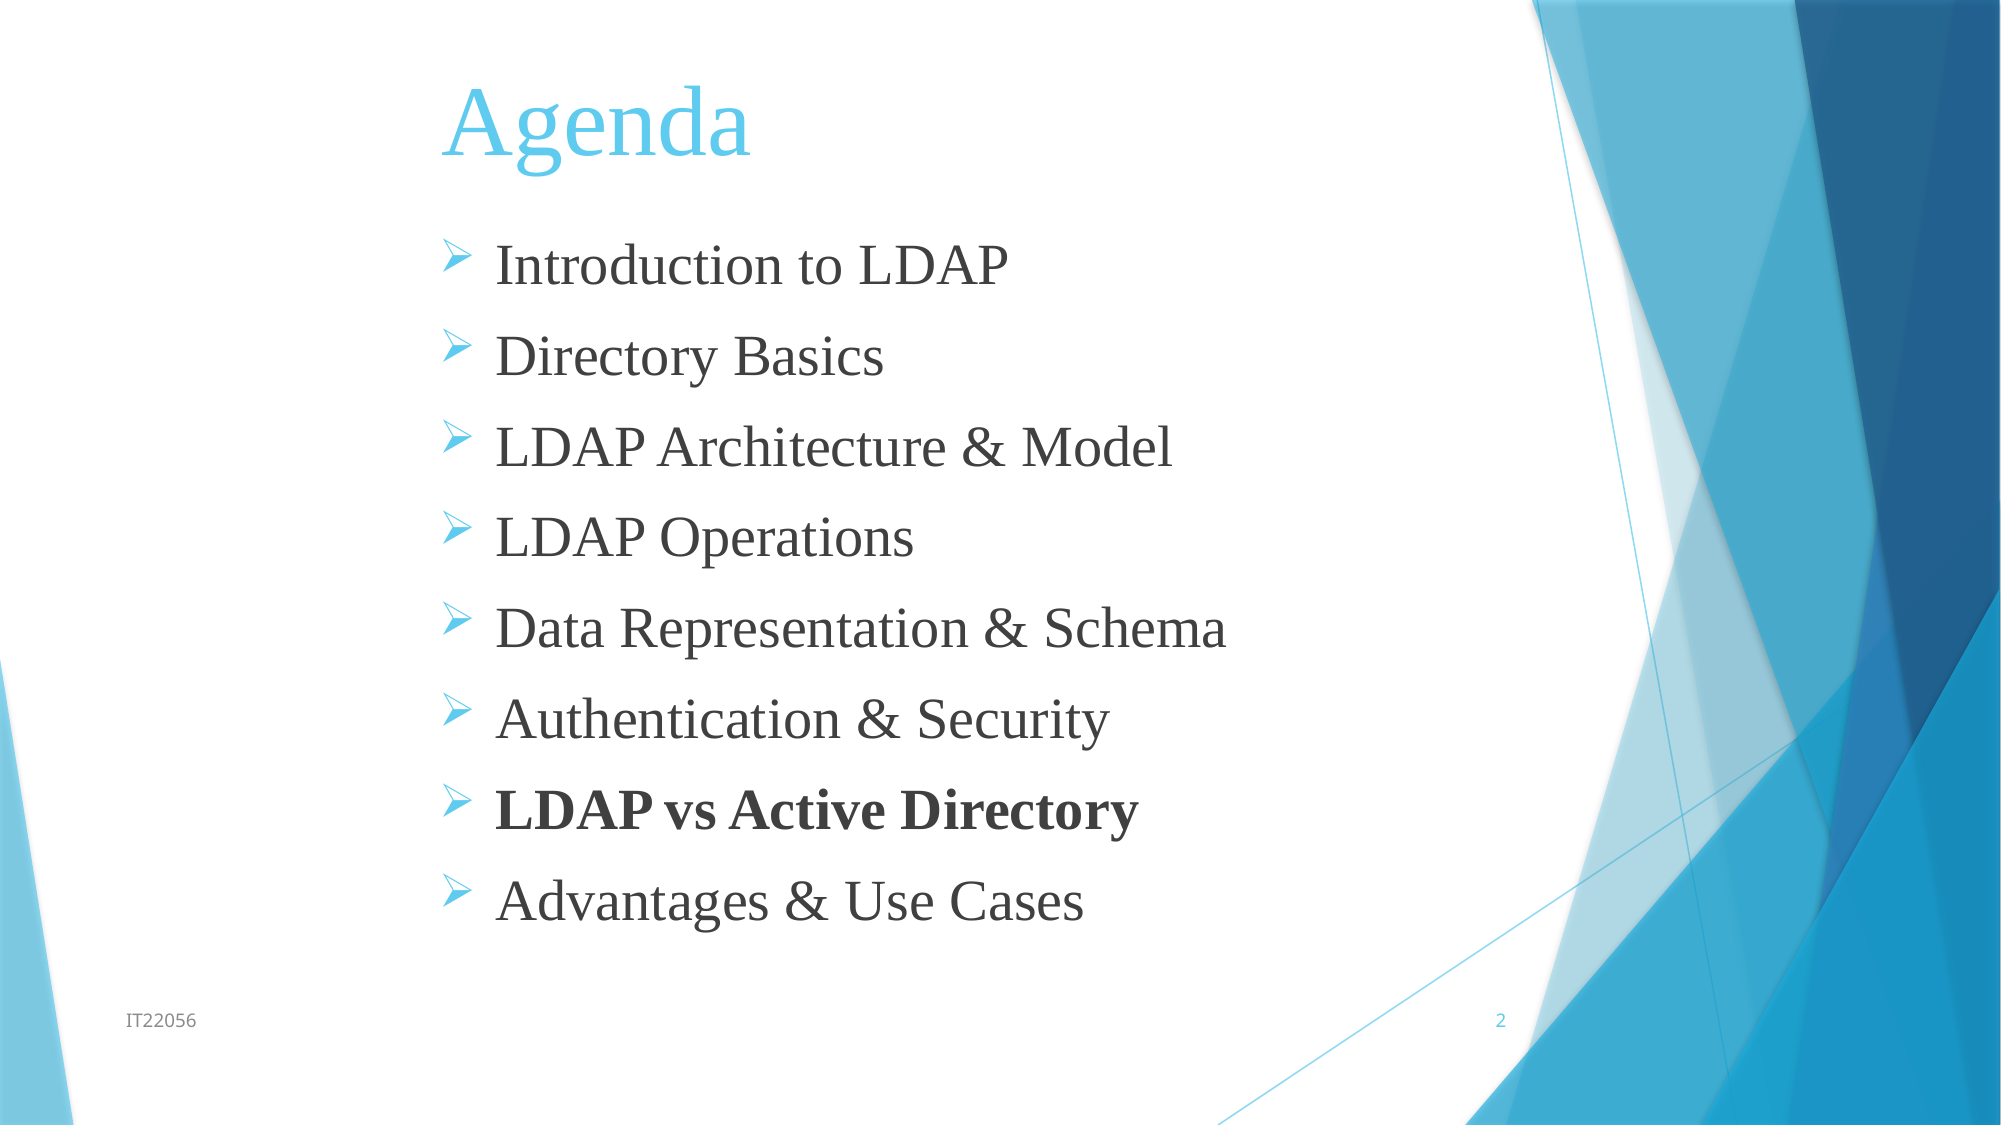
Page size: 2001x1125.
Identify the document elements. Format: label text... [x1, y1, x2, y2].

slide_number 2 [1409, 991, 1522, 1051]
title Agenda [426, 47, 1889, 183]
footer IT22056 [111, 991, 1145, 1051]
list Introduction to LDAP Directory Basics LDAP Architecture & Model LDAP Operations Data Representation & Schema Authentication & Security LDAP vs Active Directory Advantages & Use Cases [424, 218, 1887, 1027]
